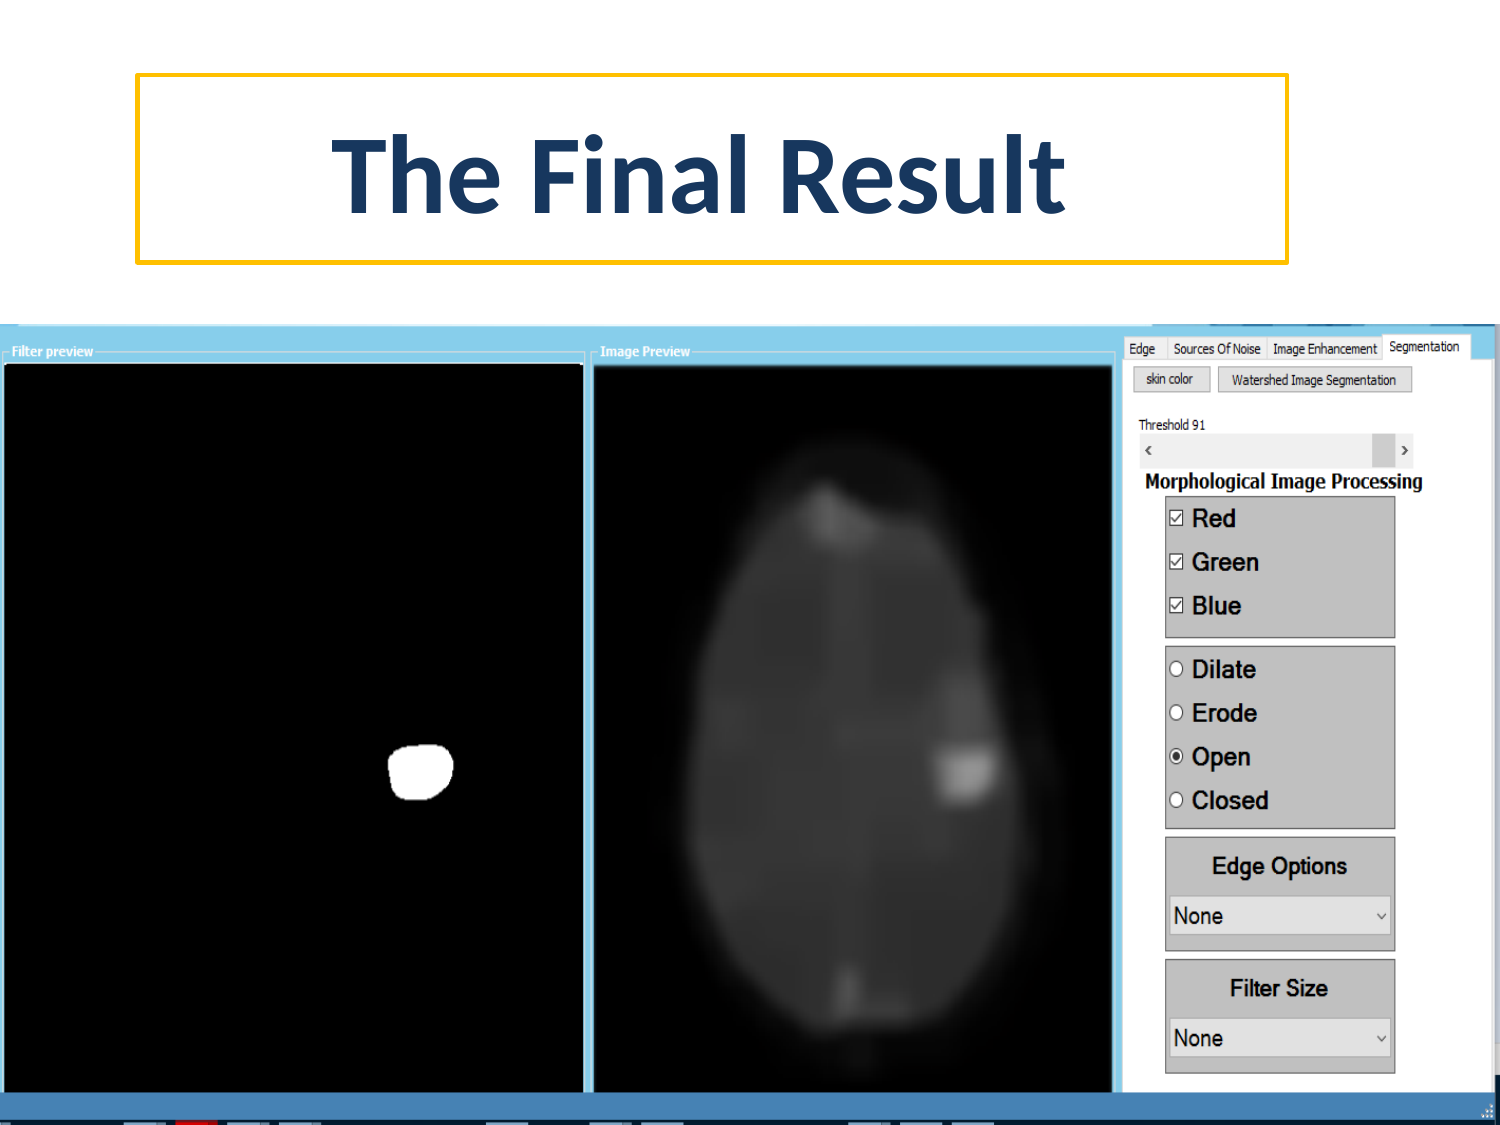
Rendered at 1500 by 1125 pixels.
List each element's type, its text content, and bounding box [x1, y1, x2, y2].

picture [0, 324, 1500, 1125]
text_box The Final Result [135, 73, 1289, 265]
